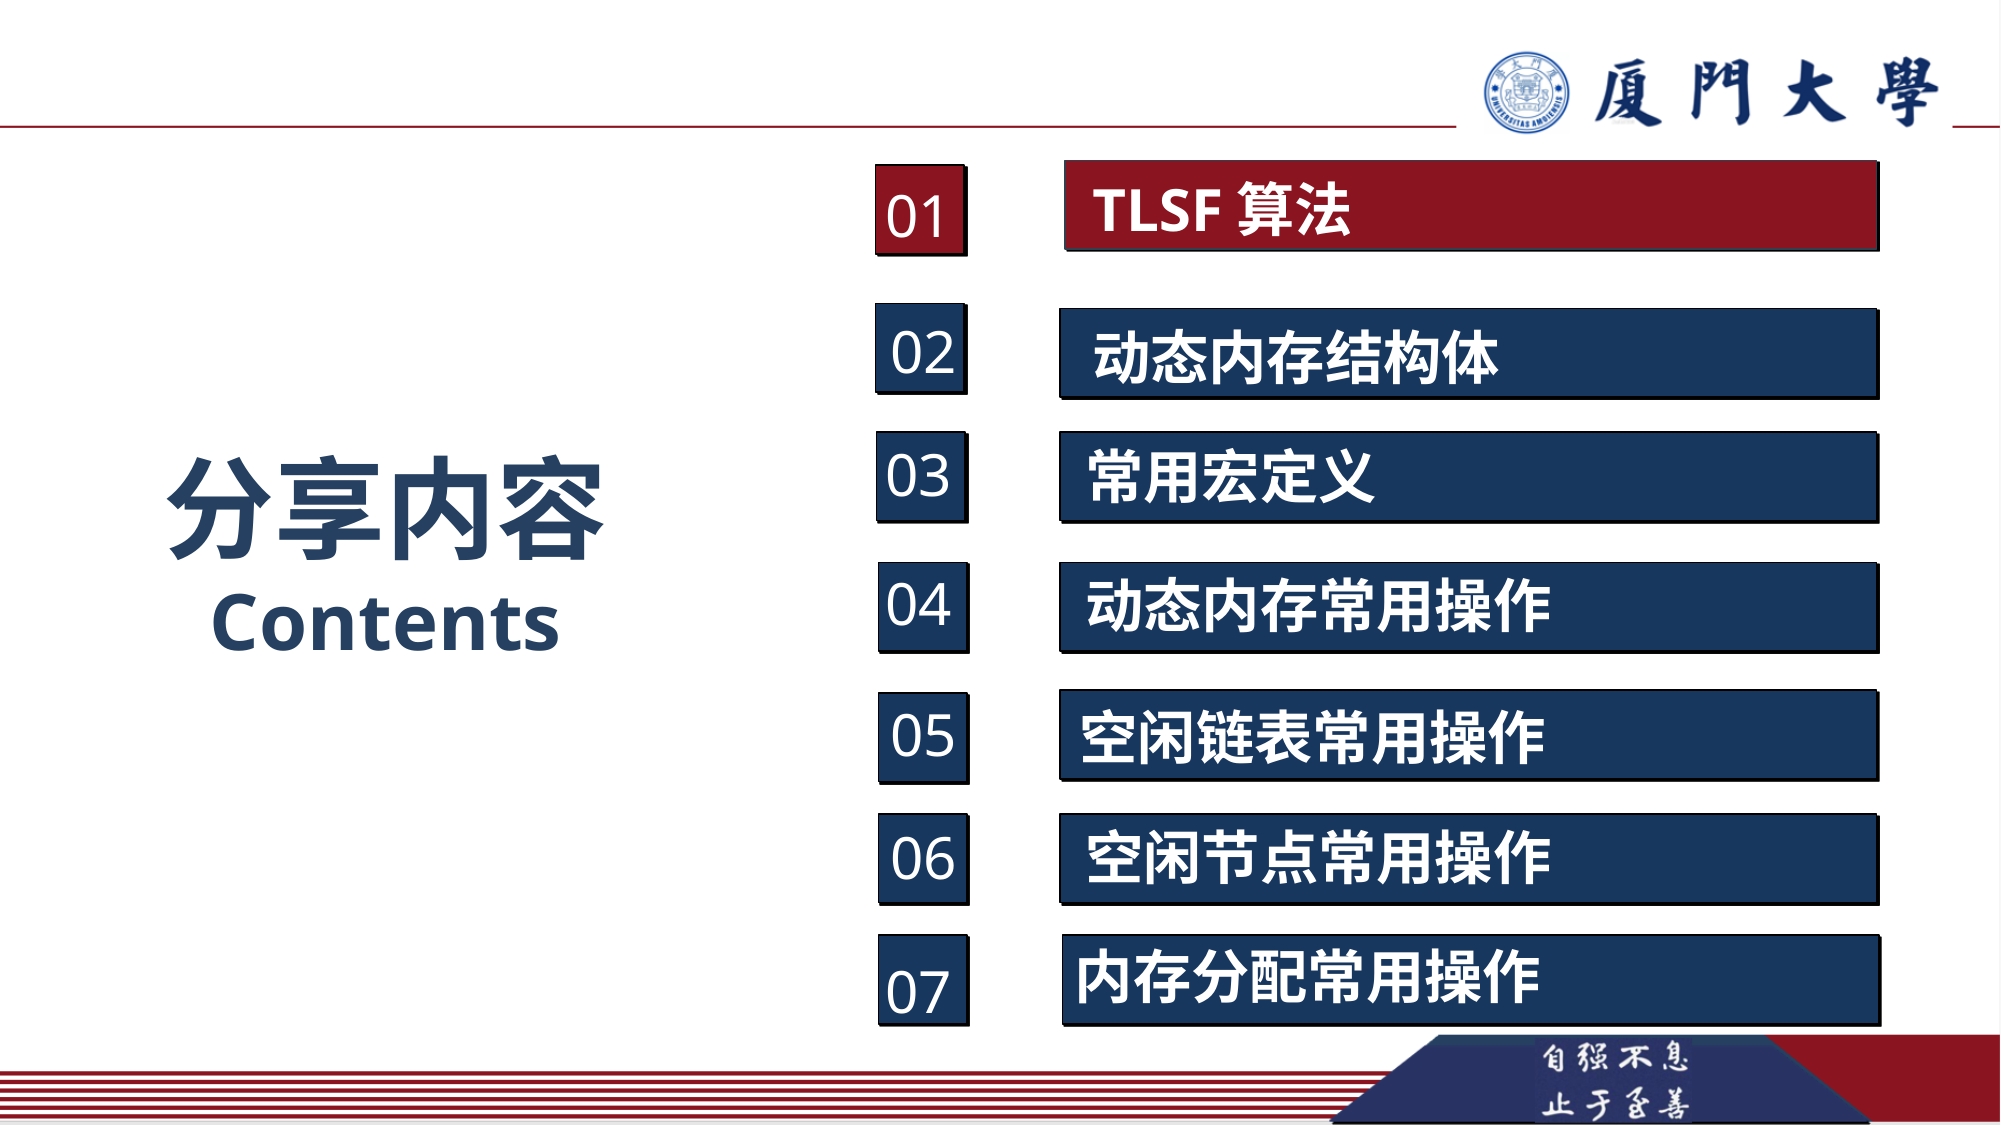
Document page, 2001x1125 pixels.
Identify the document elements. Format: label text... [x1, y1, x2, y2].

text_box 03 [871, 431, 994, 516]
text_box 01 [871, 171, 994, 257]
text_box [1062, 1018, 1879, 1024]
text_box 06 [875, 813, 999, 899]
text_box 动态内存常用操作 [1070, 562, 1928, 647]
text_box 02 [875, 307, 999, 393]
text_box [875, 303, 965, 307]
text_box 05 [875, 690, 999, 775]
text_box 常用宏定义 [1070, 433, 1928, 518]
text_box [1060, 562, 1877, 651]
text_box [876, 516, 966, 521]
text_box [1065, 160, 1877, 250]
picture [0, 0, 2001, 1125]
text_box [1060, 432, 1877, 521]
text_box [1060, 813, 1877, 903]
text_box 内存分配常用操作 [1060, 932, 1917, 1018]
text_box [878, 935, 967, 948]
text_box 分享内容 Contents [148, 432, 624, 674]
text_box [875, 165, 965, 171]
text_box [878, 899, 967, 903]
text_box 动态内存结构体 [1077, 313, 1934, 399]
text_box TLSF算法 [1077, 165, 1921, 251]
text_box [1060, 690, 1877, 779]
text_box 07 [870, 948, 994, 1033]
text_box [878, 775, 967, 782]
text_box 空闲节点常用操作 [1070, 813, 1928, 899]
text_box 04 [871, 559, 994, 645]
text_box 空闲链表常用操作 [1065, 694, 1922, 779]
text_box [1060, 308, 1877, 397]
text_box [878, 645, 967, 651]
